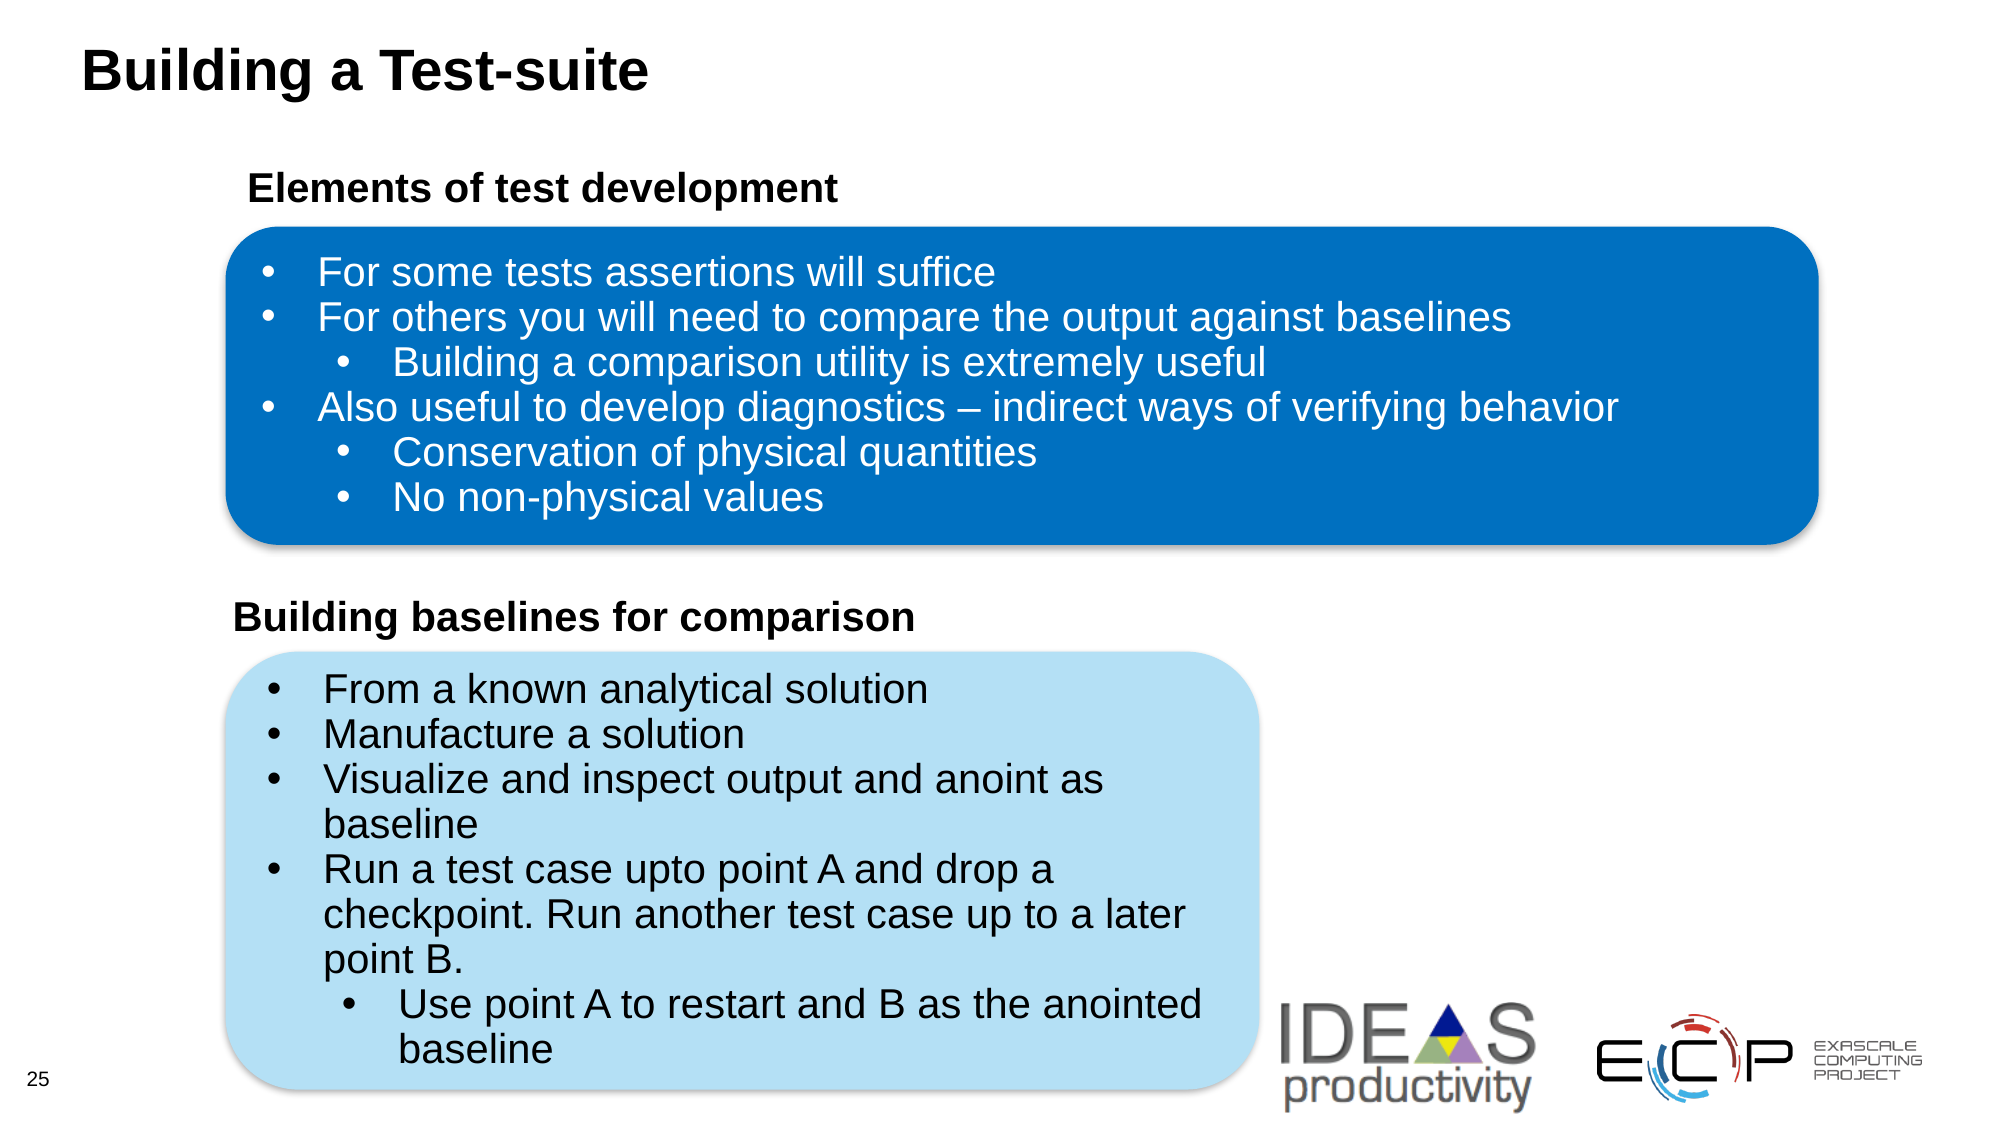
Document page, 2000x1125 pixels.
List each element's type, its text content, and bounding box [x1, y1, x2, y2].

text_box For some tests assertions will suffice For others you will need to compare the output against baselines Building a comparison utility is extremely useful Also useful to develop diagnostics – indirect ways of verifying behavior Conservation of physical quantities No non-physical values [225, 226, 1819, 545]
picture [1597, 1014, 1922, 1103]
text_box Building baselines for comparison [213, 580, 936, 655]
picture [1280, 1002, 1537, 1114]
text_box Elements of test development [227, 151, 859, 227]
title Building a Test-suite [66, 35, 1933, 186]
text_box From a known analytical solution Manufacture a solution Visualize and inspect output and anoint as baseline Run a test case upto point A and drop a checkpoint. Run another test case up to a later point B. Use point A to restart and B as the anointed baseline [225, 651, 1260, 1090]
